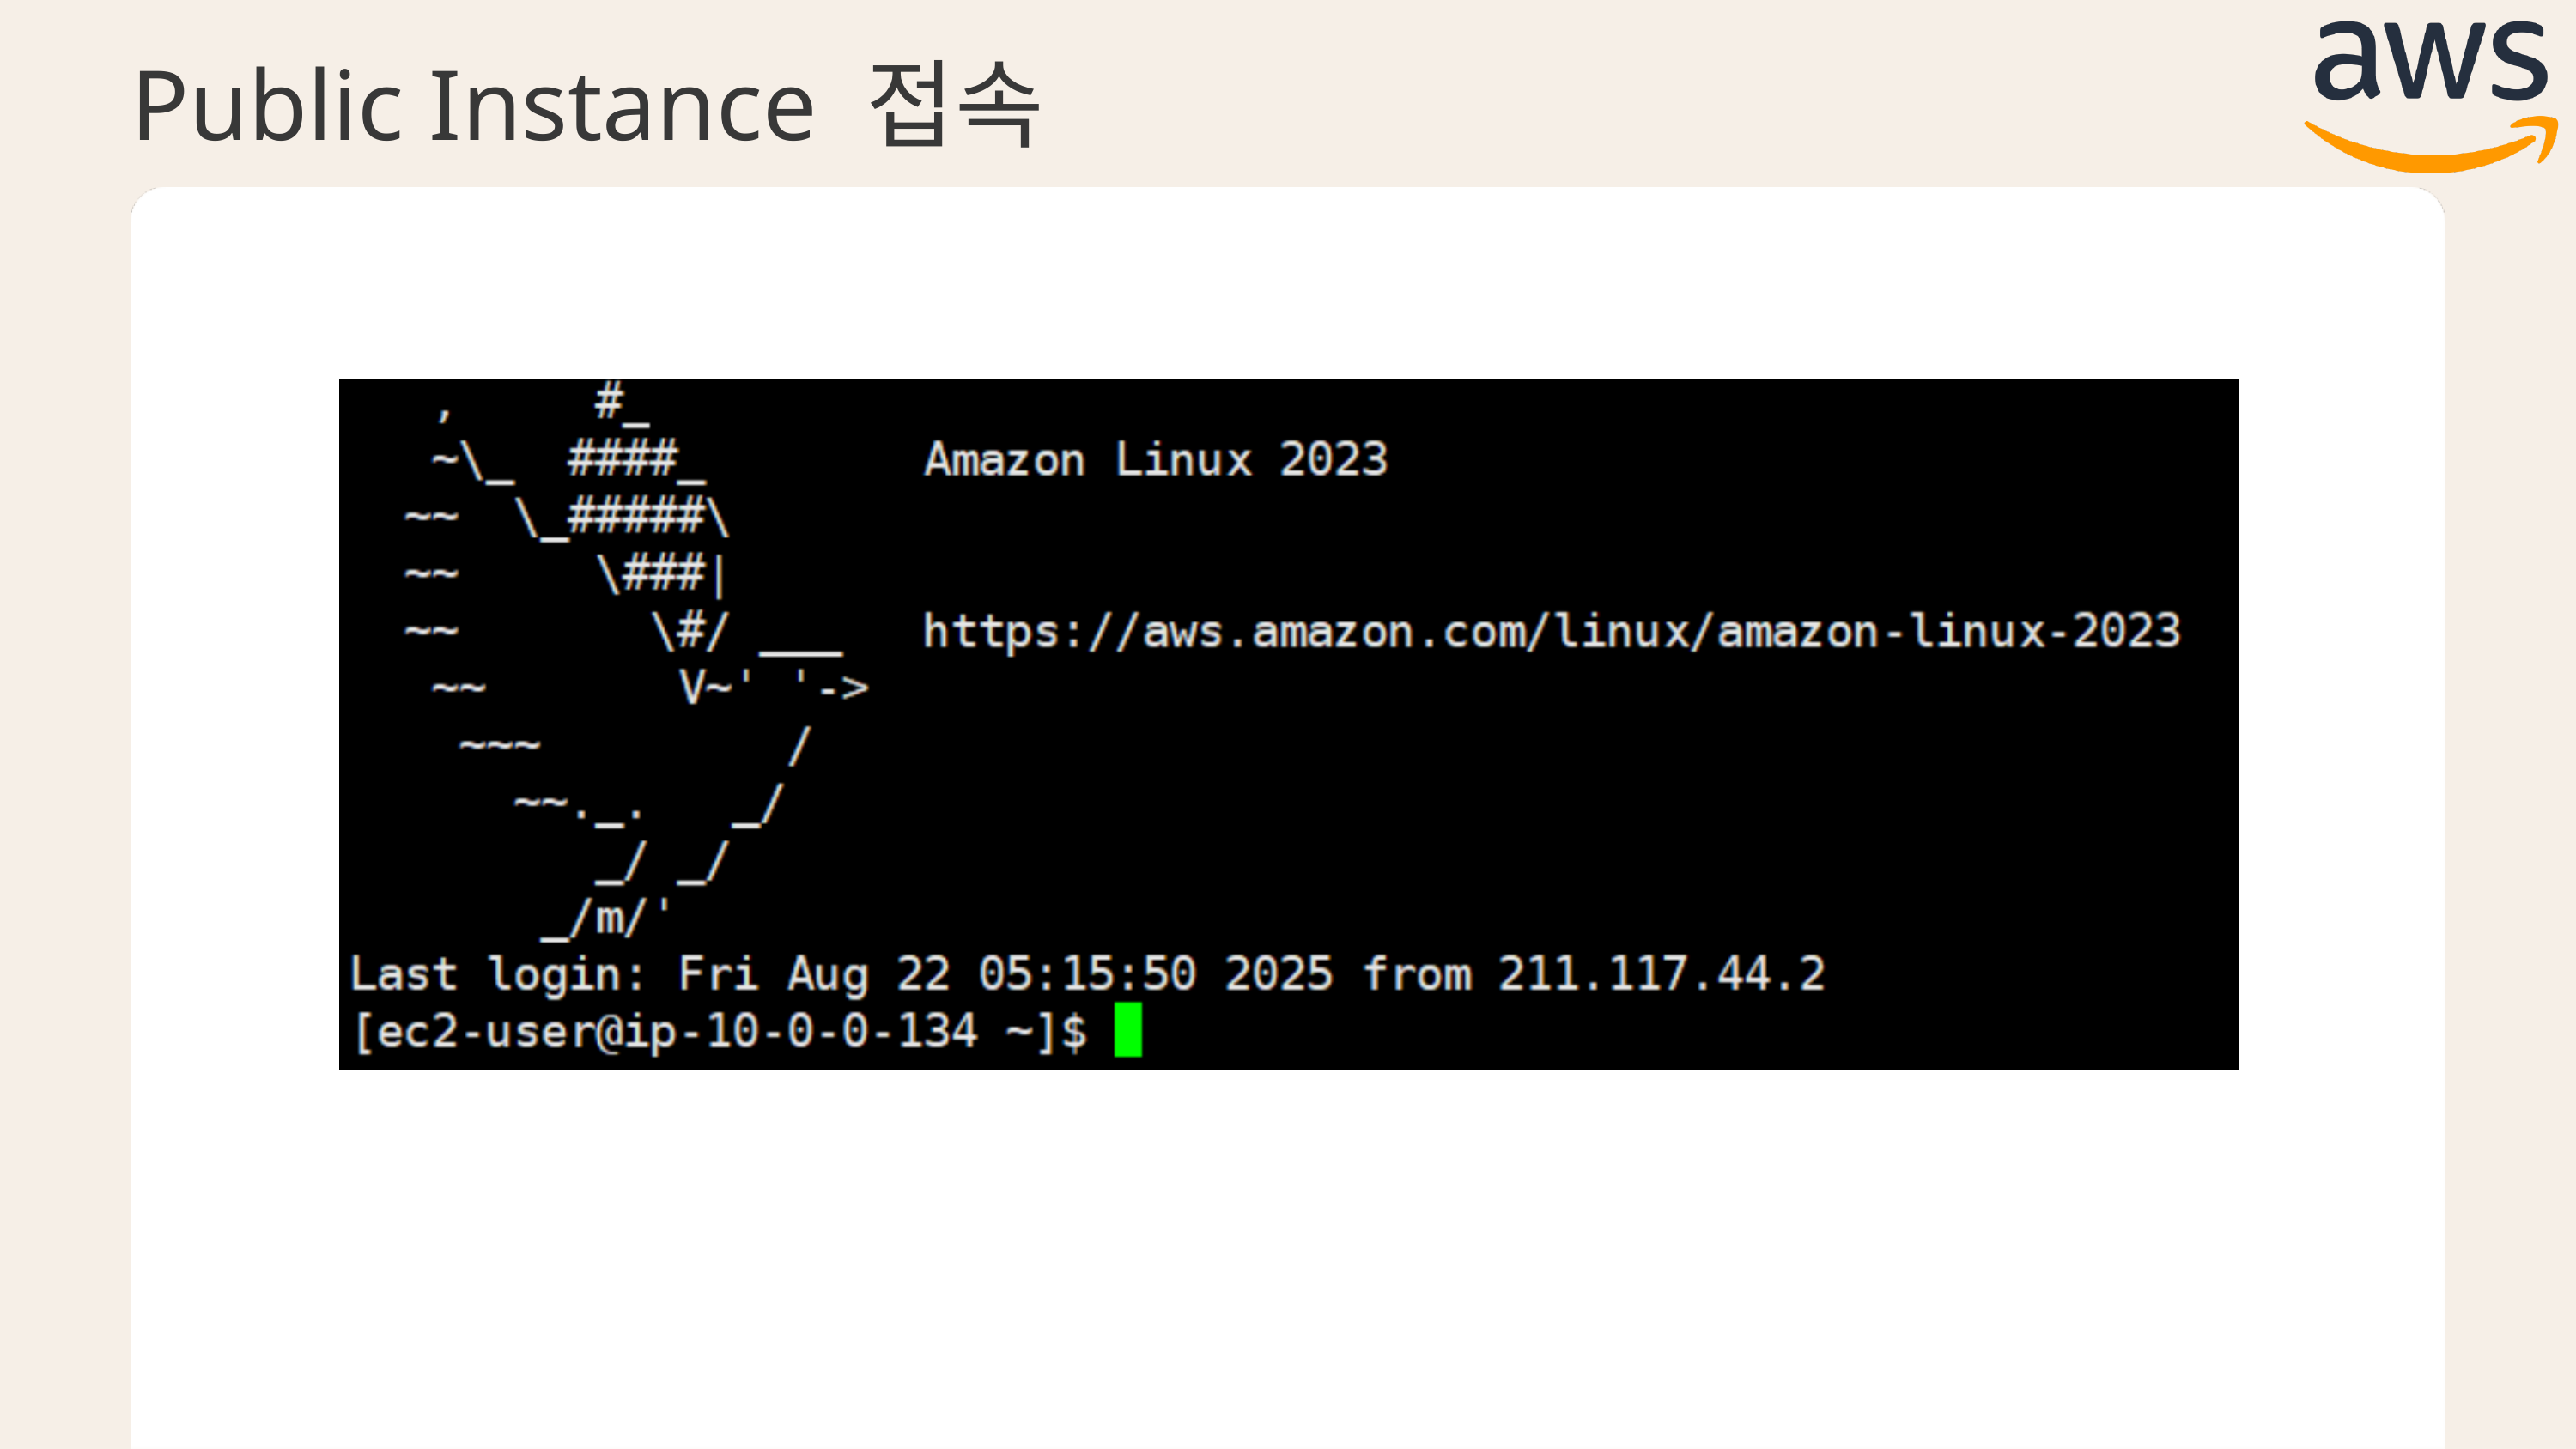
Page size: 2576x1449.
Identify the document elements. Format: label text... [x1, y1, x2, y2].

picture [130, 187, 2446, 1449]
picture [2301, 21, 2561, 174]
text_box Public Instance 접속 [131, 39, 1078, 173]
